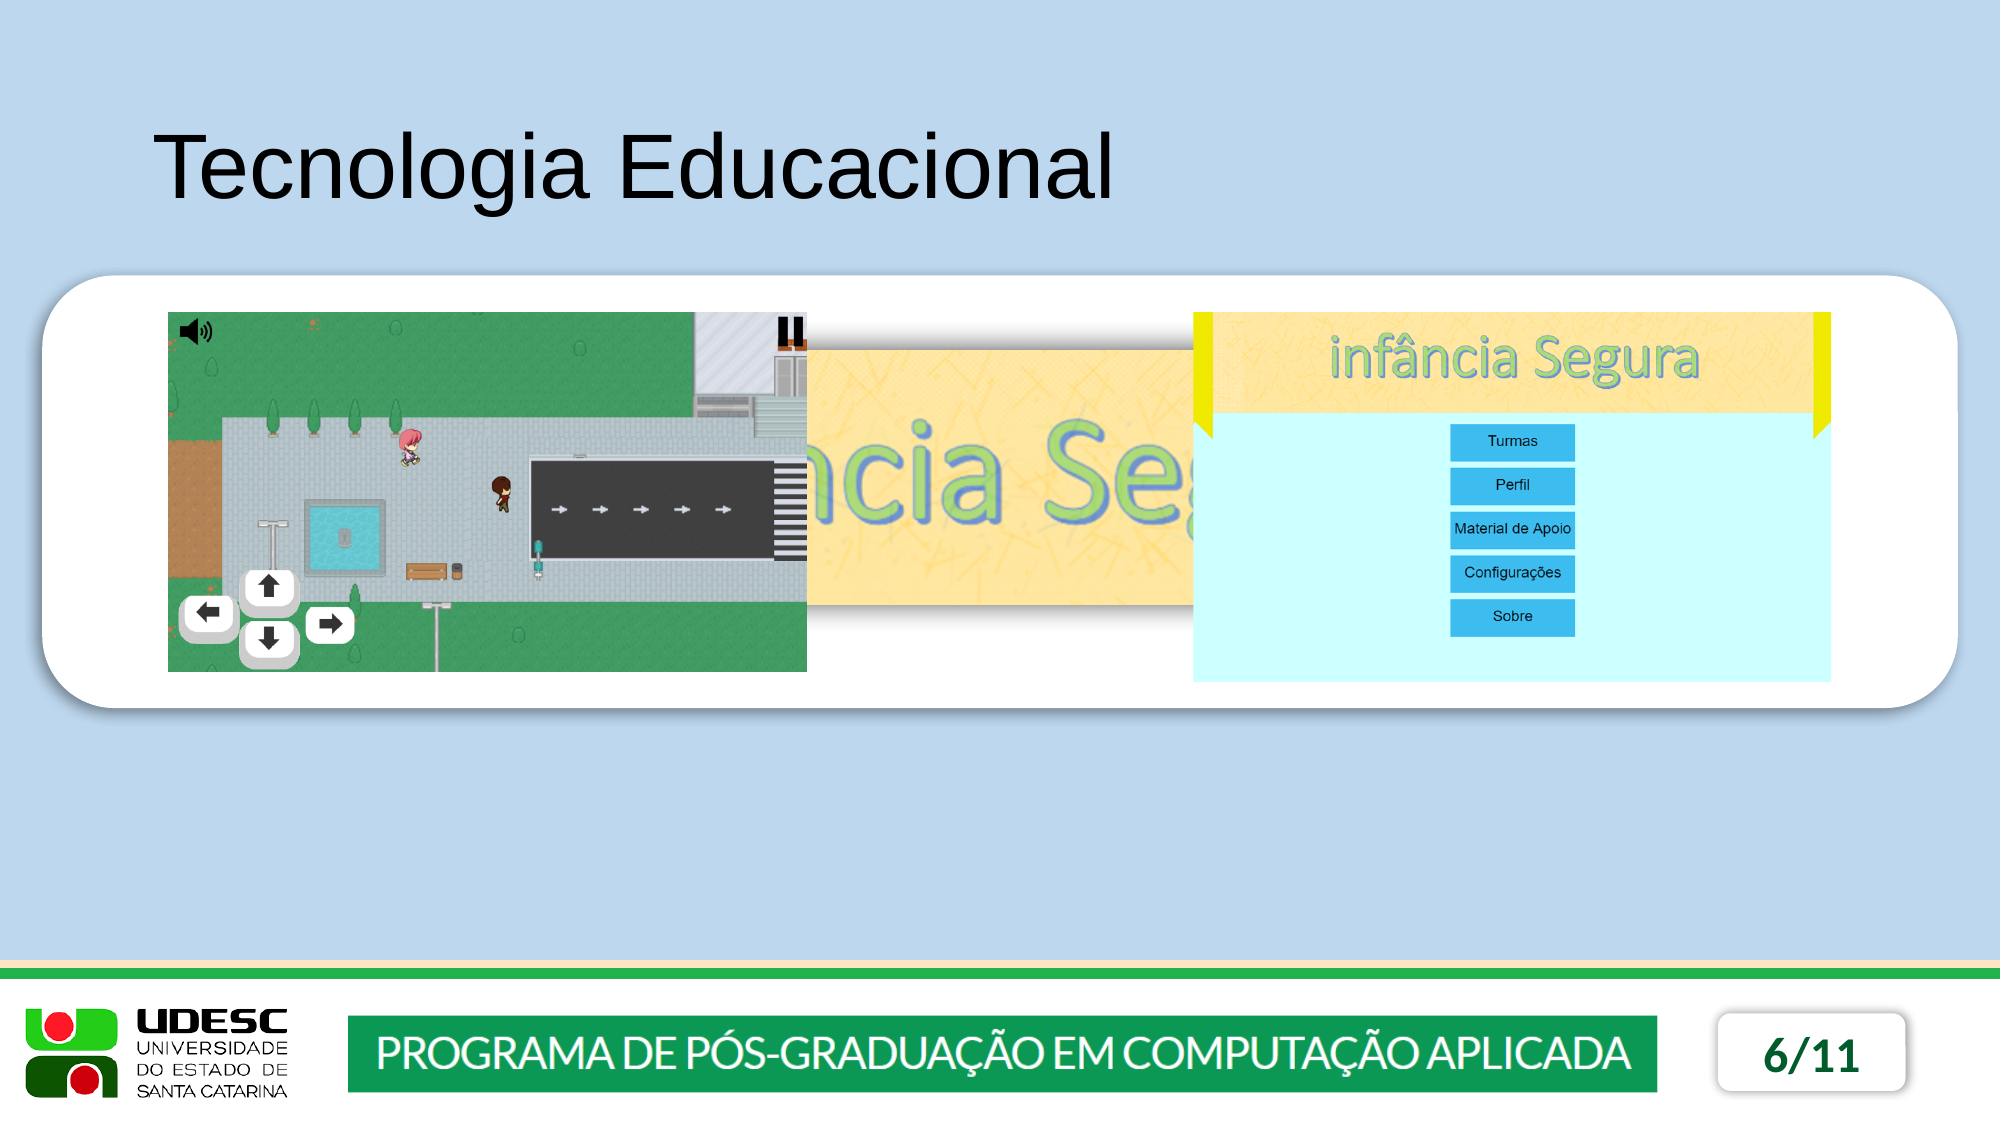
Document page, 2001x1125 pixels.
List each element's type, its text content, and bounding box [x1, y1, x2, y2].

picture [0, 960, 2000, 1125]
picture [42, 275, 1958, 709]
title Tecnologia Educacional [137, 59, 1863, 275]
